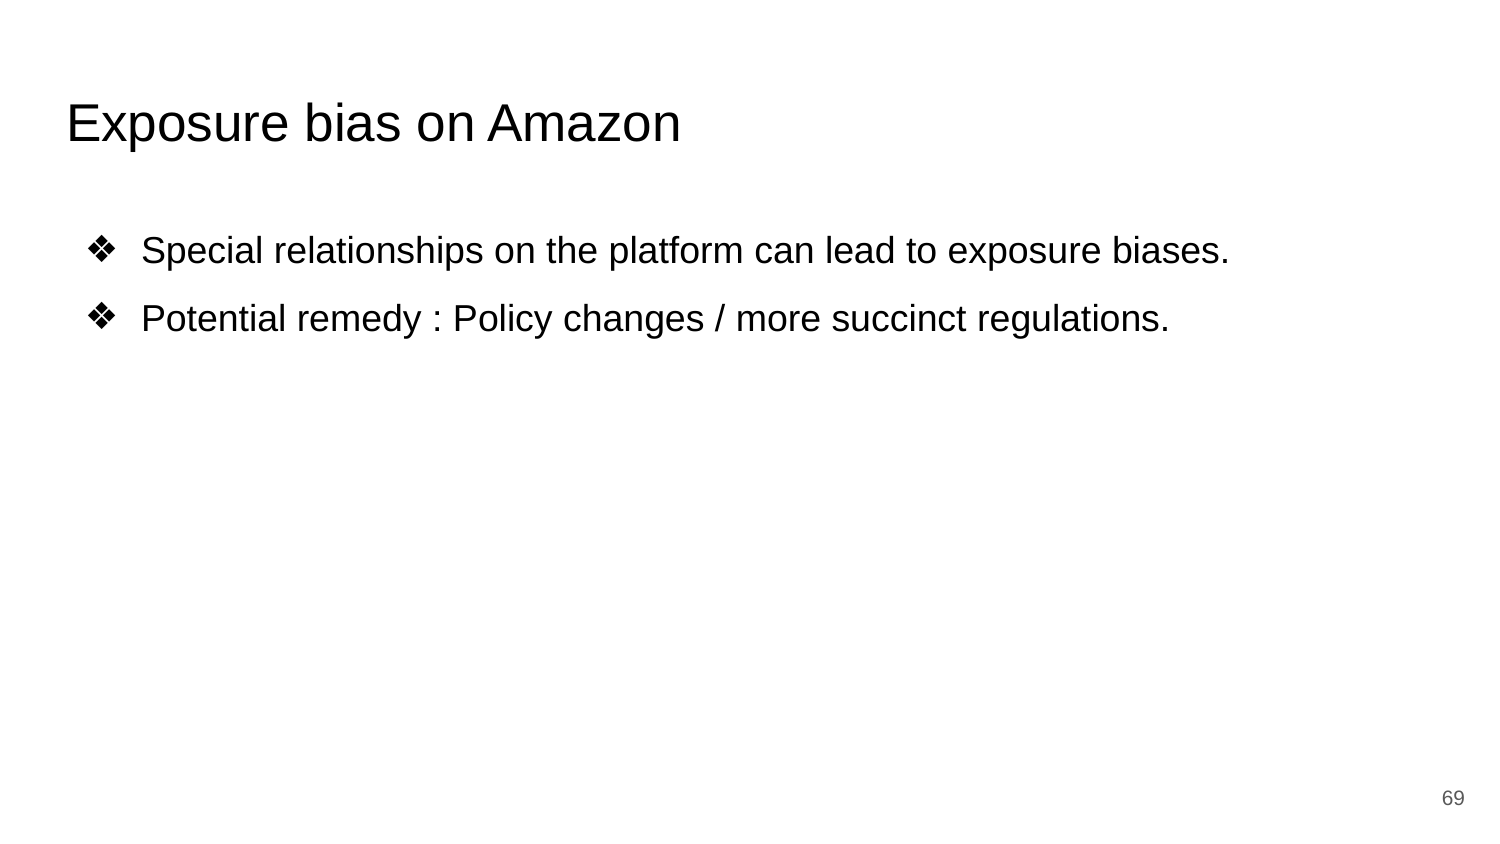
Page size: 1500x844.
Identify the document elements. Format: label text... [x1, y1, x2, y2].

list Special relationships on the platform can lead to exposure biases. Potential remedy : Policy changes / more succinct regulations. [51, 189, 1449, 750]
title Exposure bias on Amazon [51, 72, 1449, 167]
slide_number ‹#› [1389, 764, 1480, 830]
